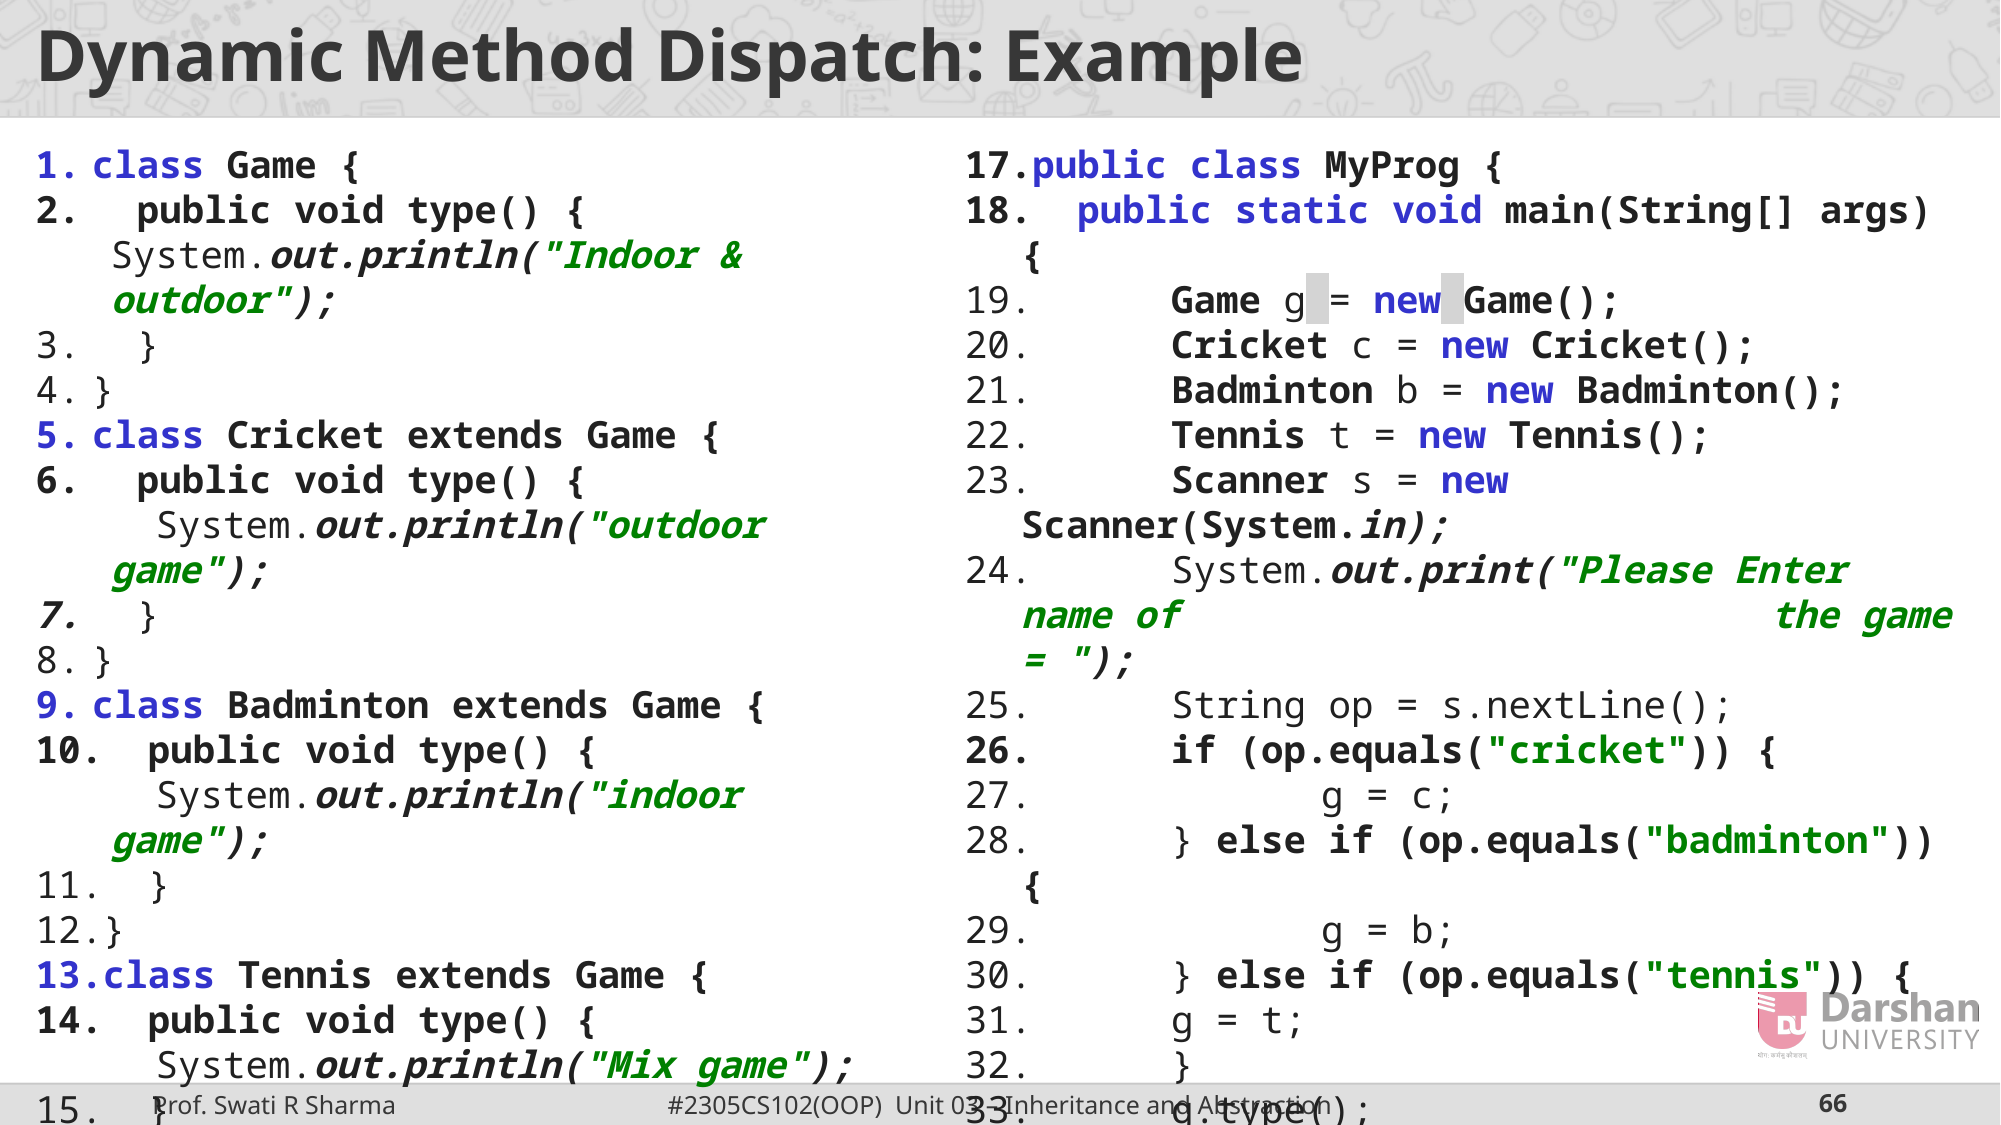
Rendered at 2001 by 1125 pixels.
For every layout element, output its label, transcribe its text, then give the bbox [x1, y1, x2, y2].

text_box class Game { public void type() { System.out.println("Indoor & outdoor"); } } class Cricket extends Game { public void type() { System.out.println("outdoor game"); } } class Badminton extends Game { public void type() { System.out.println("indoor game"); } } class Tennis extends Game { public void type() { System.out.println("Mix game"); } } [20, 133, 934, 1125]
text_box public class MyProg { public static void main(String[] args) { Game g = new Game(); Cricket c = new Cricket(); Badminton b = new Badminton(); Tennis t = new Tennis(); Scanner s = new Scanner(System.in); System.out.print("Please Enter name of the game = "); String op = s.nextLine(); if (op.equals("cricket")) { g = c; } else if (op.equals("badminton")) { g = b; } else if (op.equals("tennis")) { g = t; } g.type(); } } [950, 133, 1969, 1125]
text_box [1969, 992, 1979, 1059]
title Dynamic Method Dispatch: Example [0, 0, 2000, 117]
